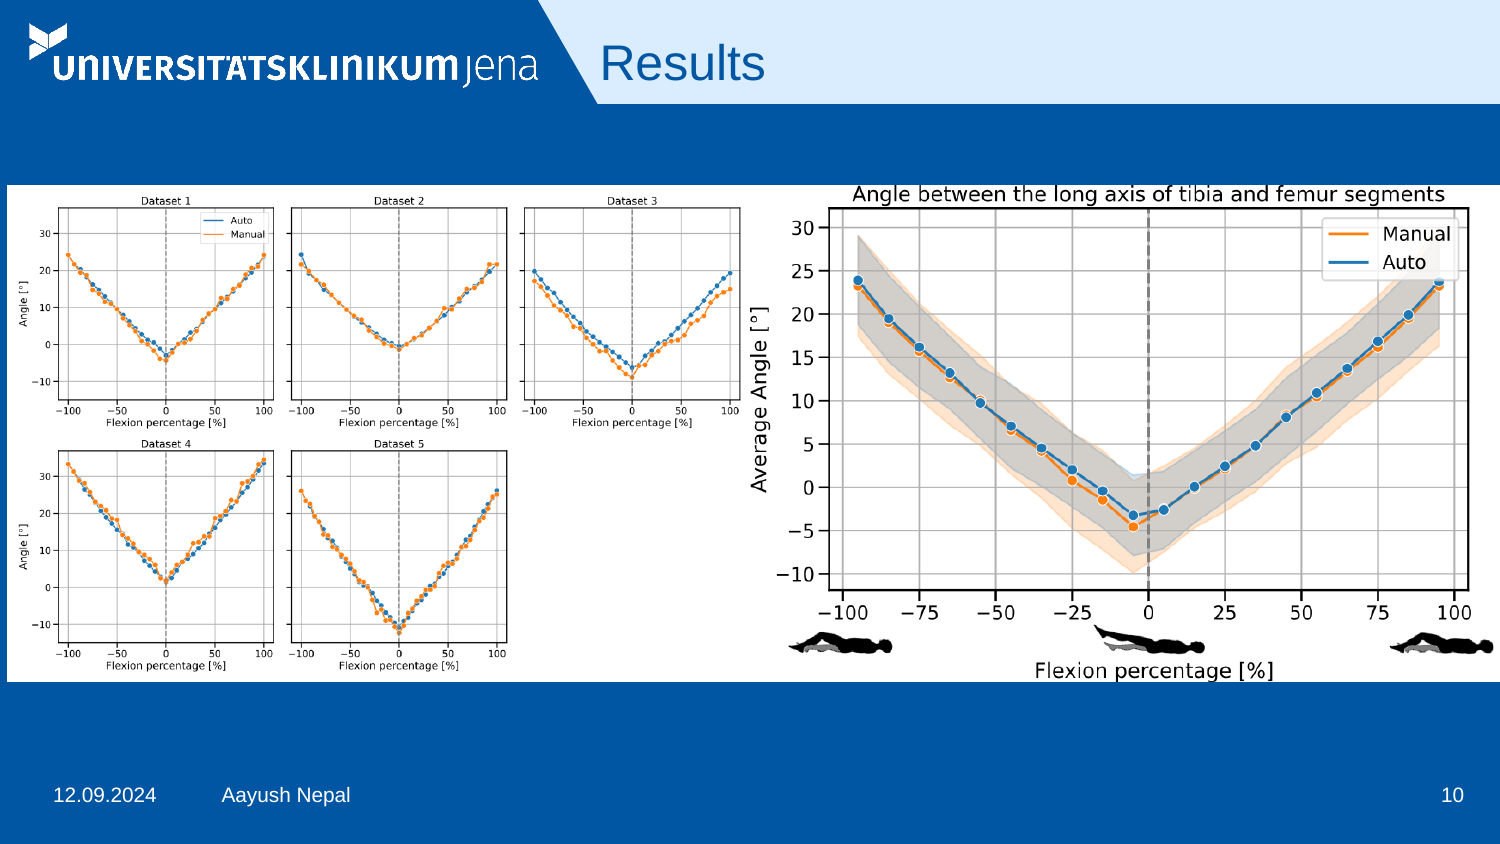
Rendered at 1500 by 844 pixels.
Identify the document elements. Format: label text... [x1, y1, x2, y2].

title Results [584, 1, 1500, 120]
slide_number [38, 776, 183, 812]
footer Aayush Nepal [206, 776, 1341, 812]
slide_number 10 [1362, 774, 1467, 814]
picture [29, 23, 538, 88]
picture [6, 185, 1500, 682]
